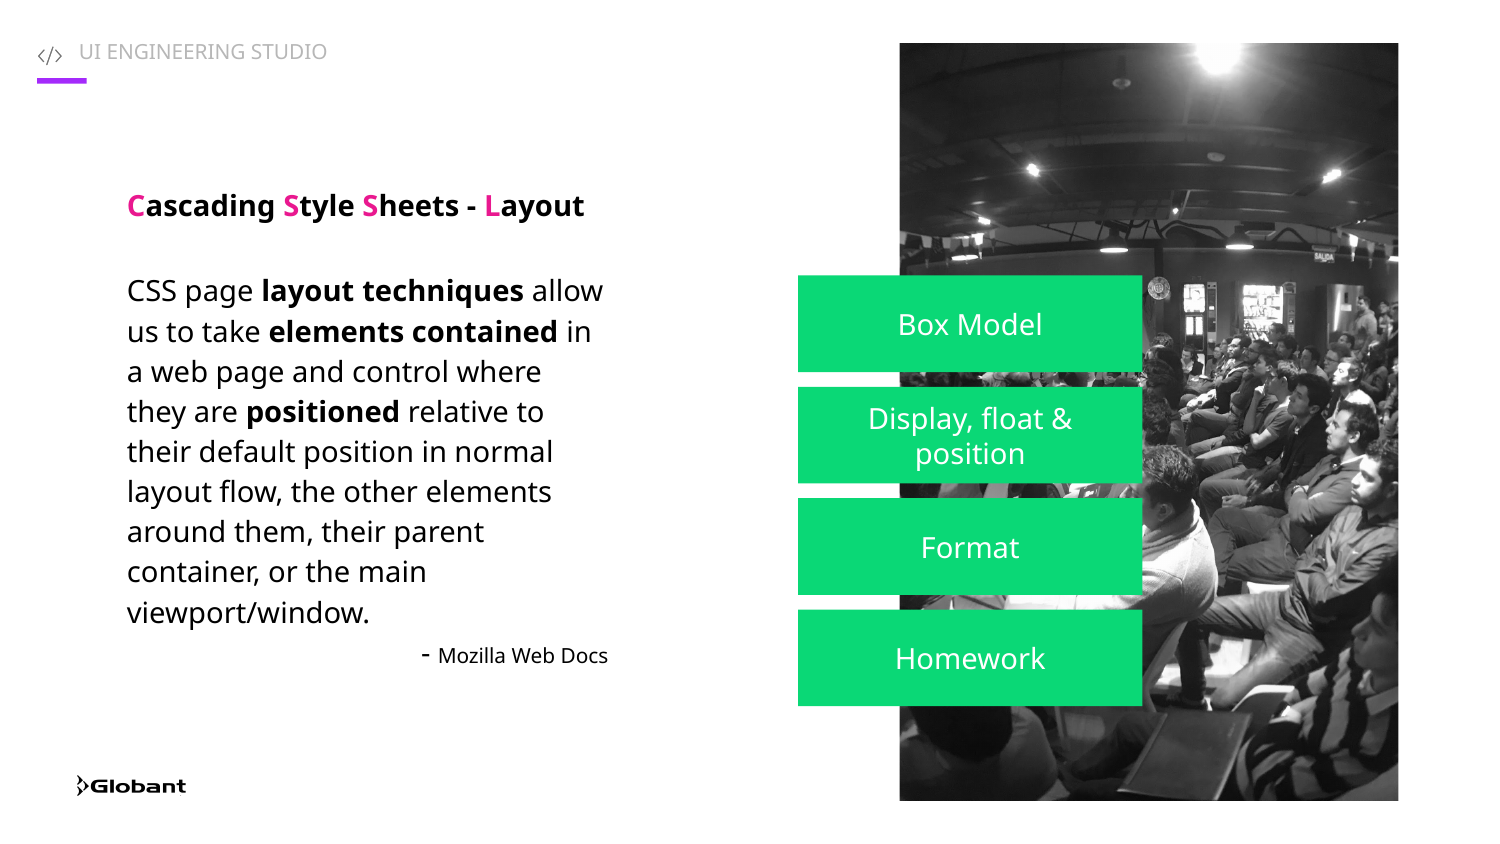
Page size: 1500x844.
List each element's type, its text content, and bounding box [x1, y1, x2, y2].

text_box UI ENGINEERING STUDIO [64, 29, 632, 69]
text_box Cascading Style Sheets - Layout CSS page layout techniques allow us to take elements contained in a web page and control where they are positioned relative to their default position in normal layout flow, the other elements around them, their parent container, or the main viewport/window. - Mozilla Web Docs [111, 167, 624, 756]
text_box Format [798, 498, 894, 595]
text_box Homework [798, 609, 894, 707]
picture [76, 775, 186, 796]
text_box Display, float & position [798, 386, 894, 484]
picture [36, 45, 63, 66]
text_box Box Model [798, 275, 894, 373]
picture [899, 43, 1399, 801]
text_box [37, 78, 87, 84]
